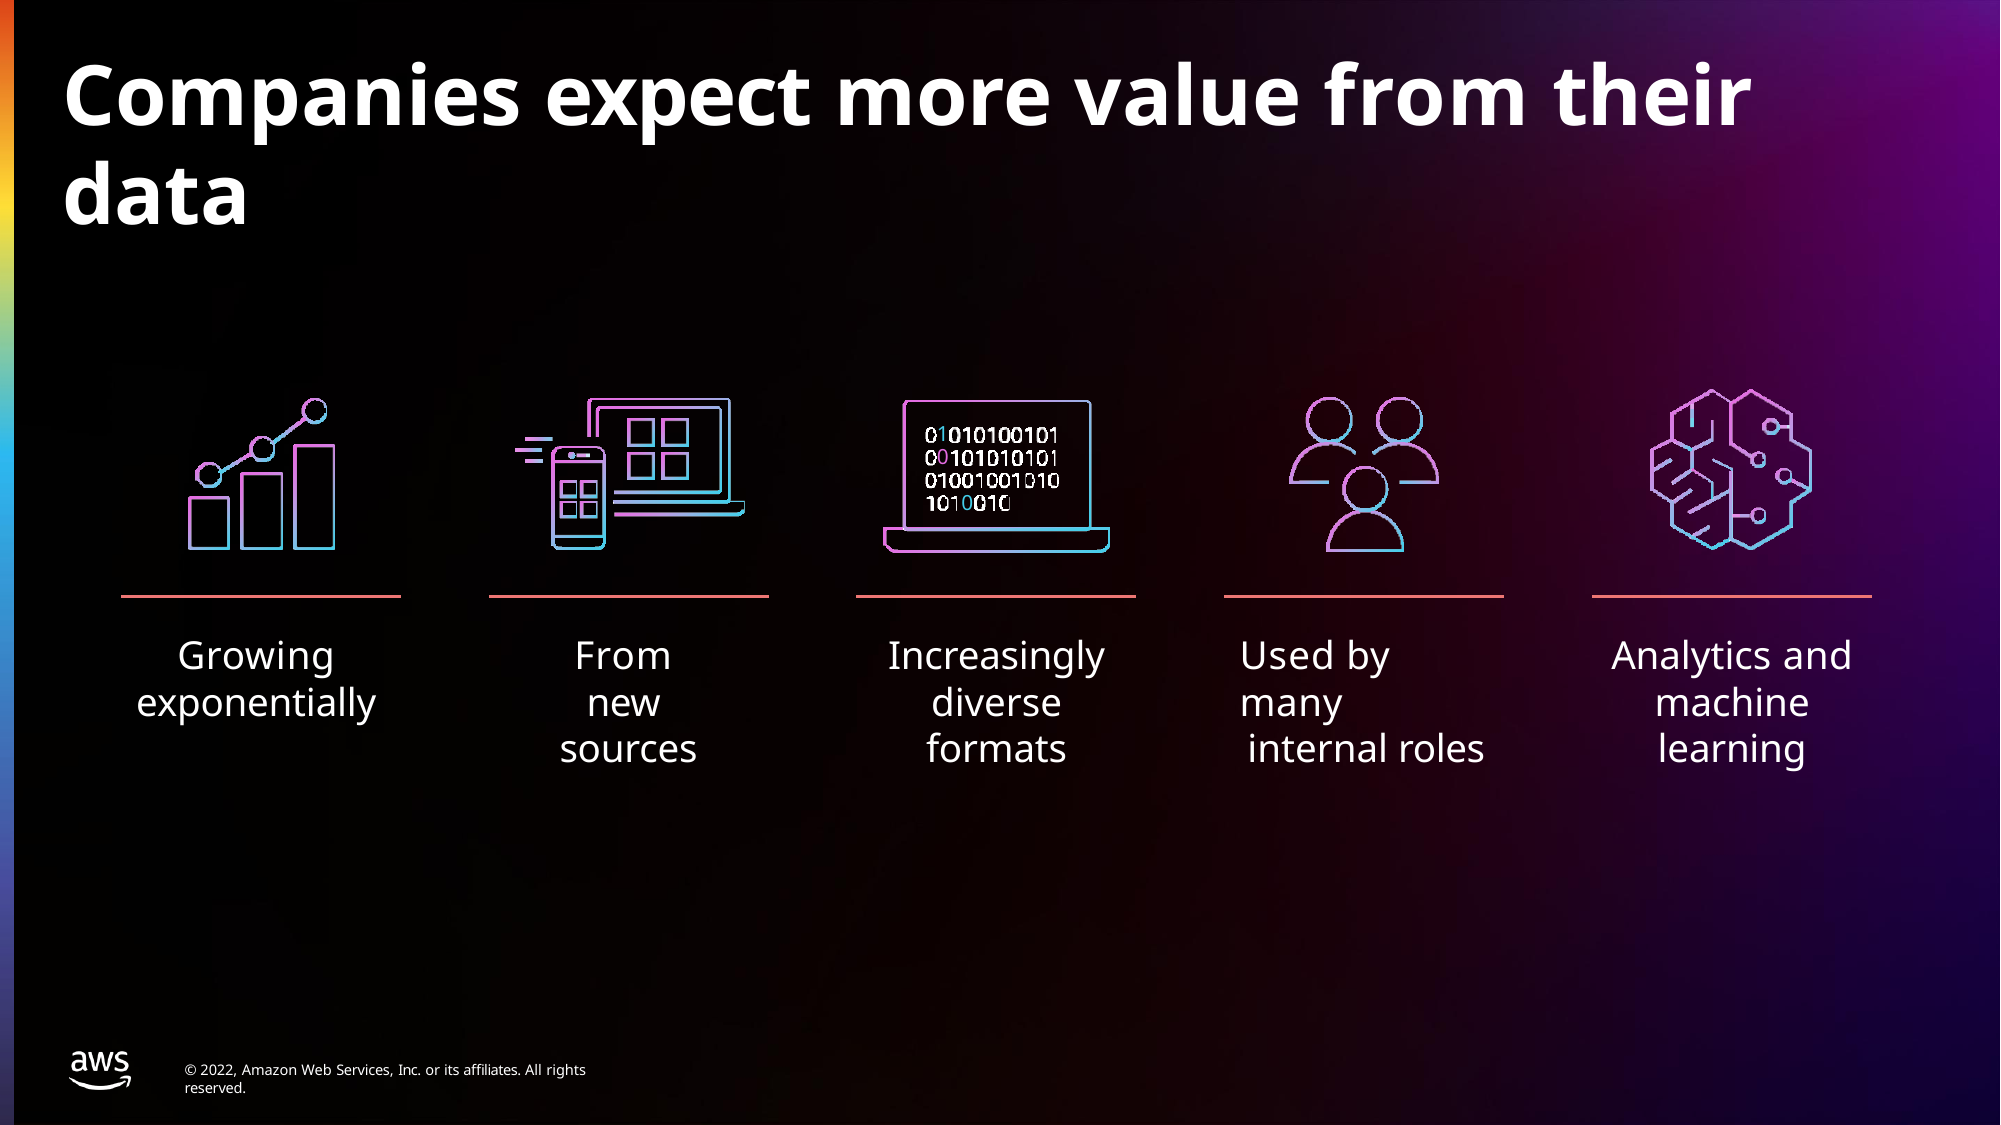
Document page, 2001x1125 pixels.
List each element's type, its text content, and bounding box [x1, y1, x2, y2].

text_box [525, 398, 745, 550]
picture [0, 0, 2000, 1125]
text_box From new sources [533, 628, 714, 771]
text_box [195, 398, 335, 550]
text_box Growing exponentially [134, 628, 378, 725]
title Companies expect more value from their data [60, 39, 1940, 242]
text_box Increasingly diverse formats [857, 628, 1136, 771]
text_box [1289, 397, 1439, 552]
text_box Used by many internal roles [1237, 628, 1491, 771]
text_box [883, 400, 1110, 553]
footer © 2022, Amazon Web Services, Inc. or its affiliates. All rights reserved. [182, 1059, 649, 1125]
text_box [1650, 388, 1812, 551]
text_box Analytics and machine learning [1577, 628, 1887, 771]
